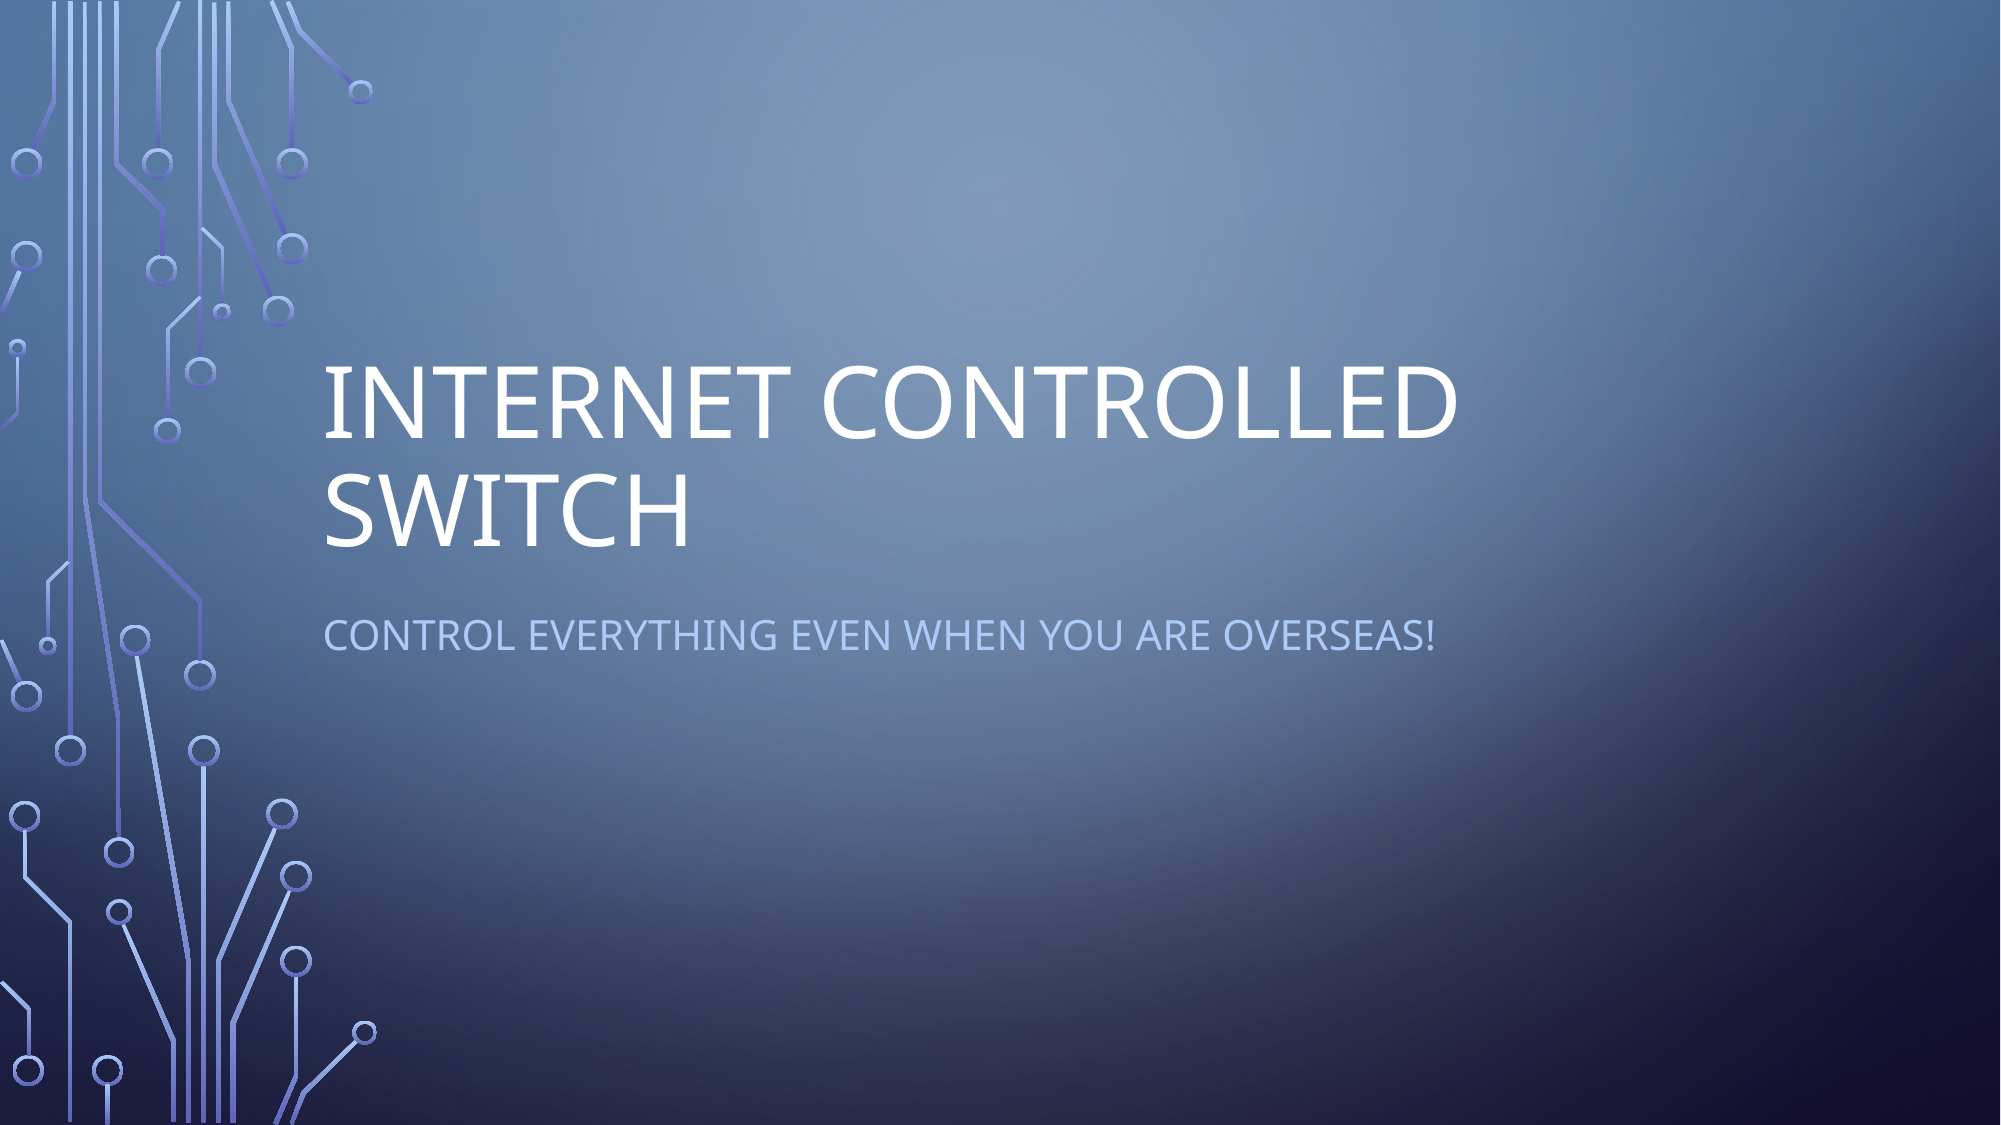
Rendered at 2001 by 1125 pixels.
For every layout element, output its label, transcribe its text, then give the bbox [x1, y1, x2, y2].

title Internet controlled switch [307, 184, 1750, 576]
subtitle control everything even when you are overseas! [307, 590, 1750, 863]
